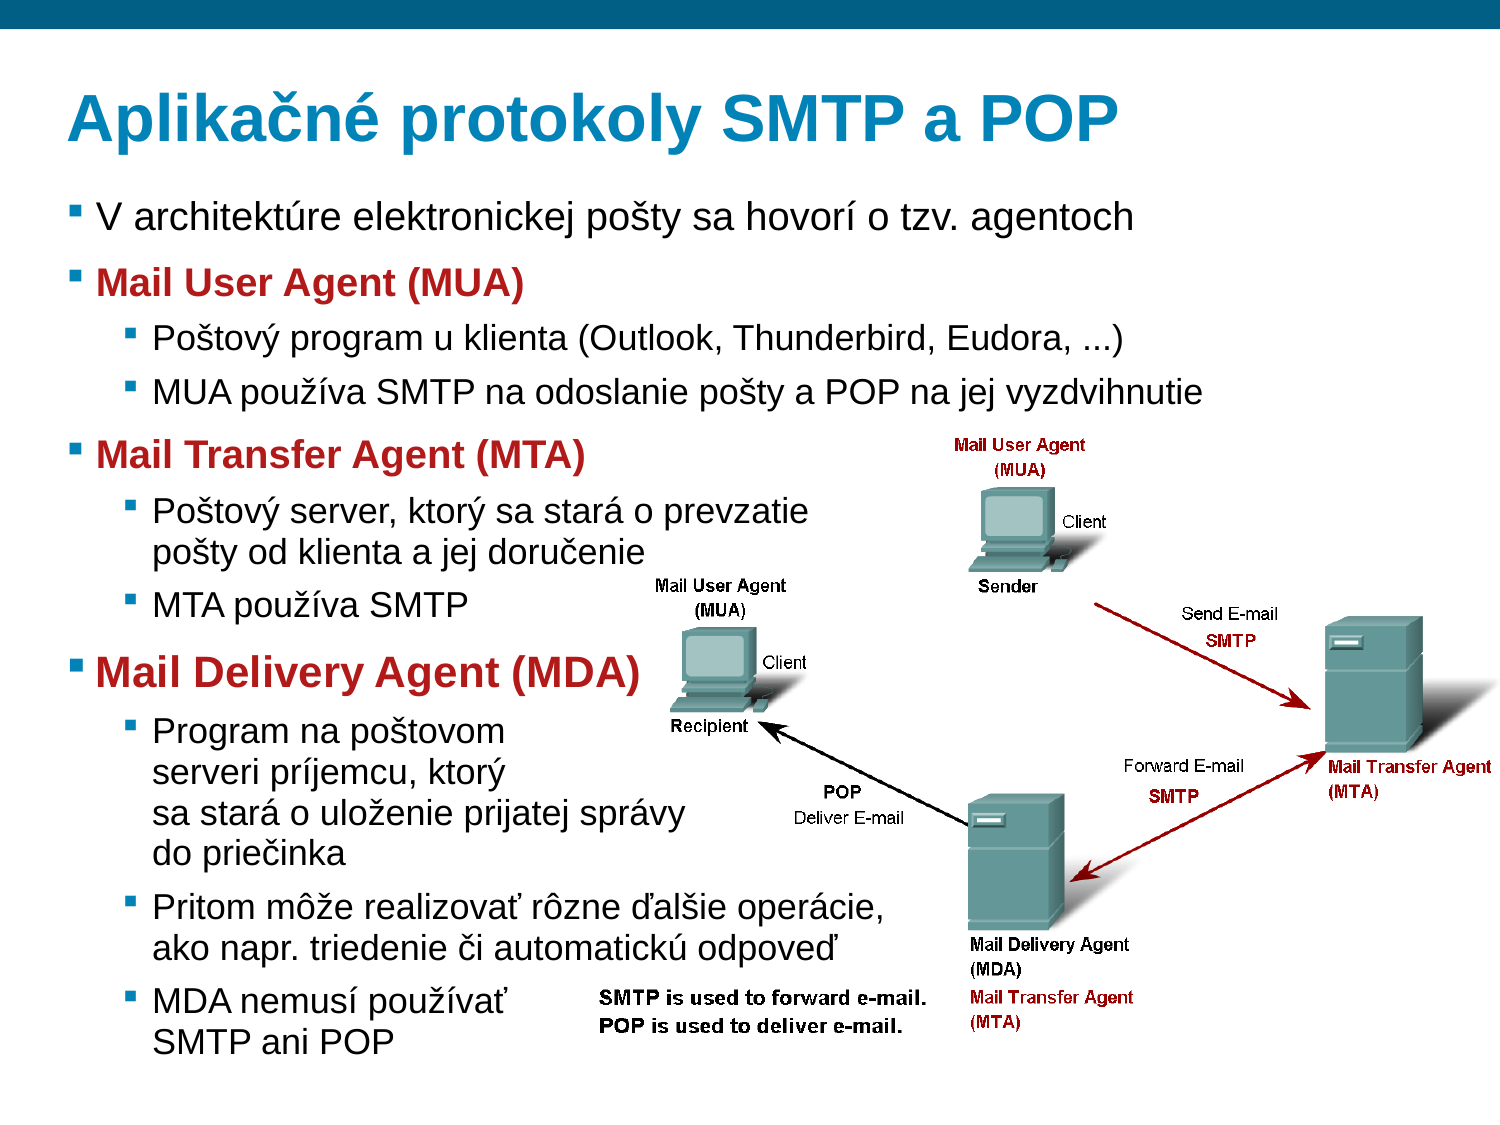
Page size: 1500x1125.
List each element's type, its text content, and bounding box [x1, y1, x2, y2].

title Aplikačné protokoly SMTP a POP [53, 50, 1447, 163]
list V architektúre elektronickej pošty sa hovorí o tzv. agentoch Mail User Agent (MUA) Poštový program u klienta (Outlook, Thunderbird, Eudora, ...) MUA používa SMTP na odoslanie pošty a POP na jej vyzdvihnutie Mail Transfer Agent (MTA) Poštový server, ktorý sa stará o prevzatie pošty od klienta a jej doručenie MTA používa SMTP Mail Delivery Agent (MDA) Program na poštovom serveri príjemcu, ktorý sa stará o uloženie prijatej správy do priečinka Pritom môže realizovať rôzne ďalšie operácie, ako napr. triedenie či automatickú odpoveď MDA nemusí používať SMTP ani POP [53, 187, 1447, 1075]
picture [596, 432, 1500, 1036]
